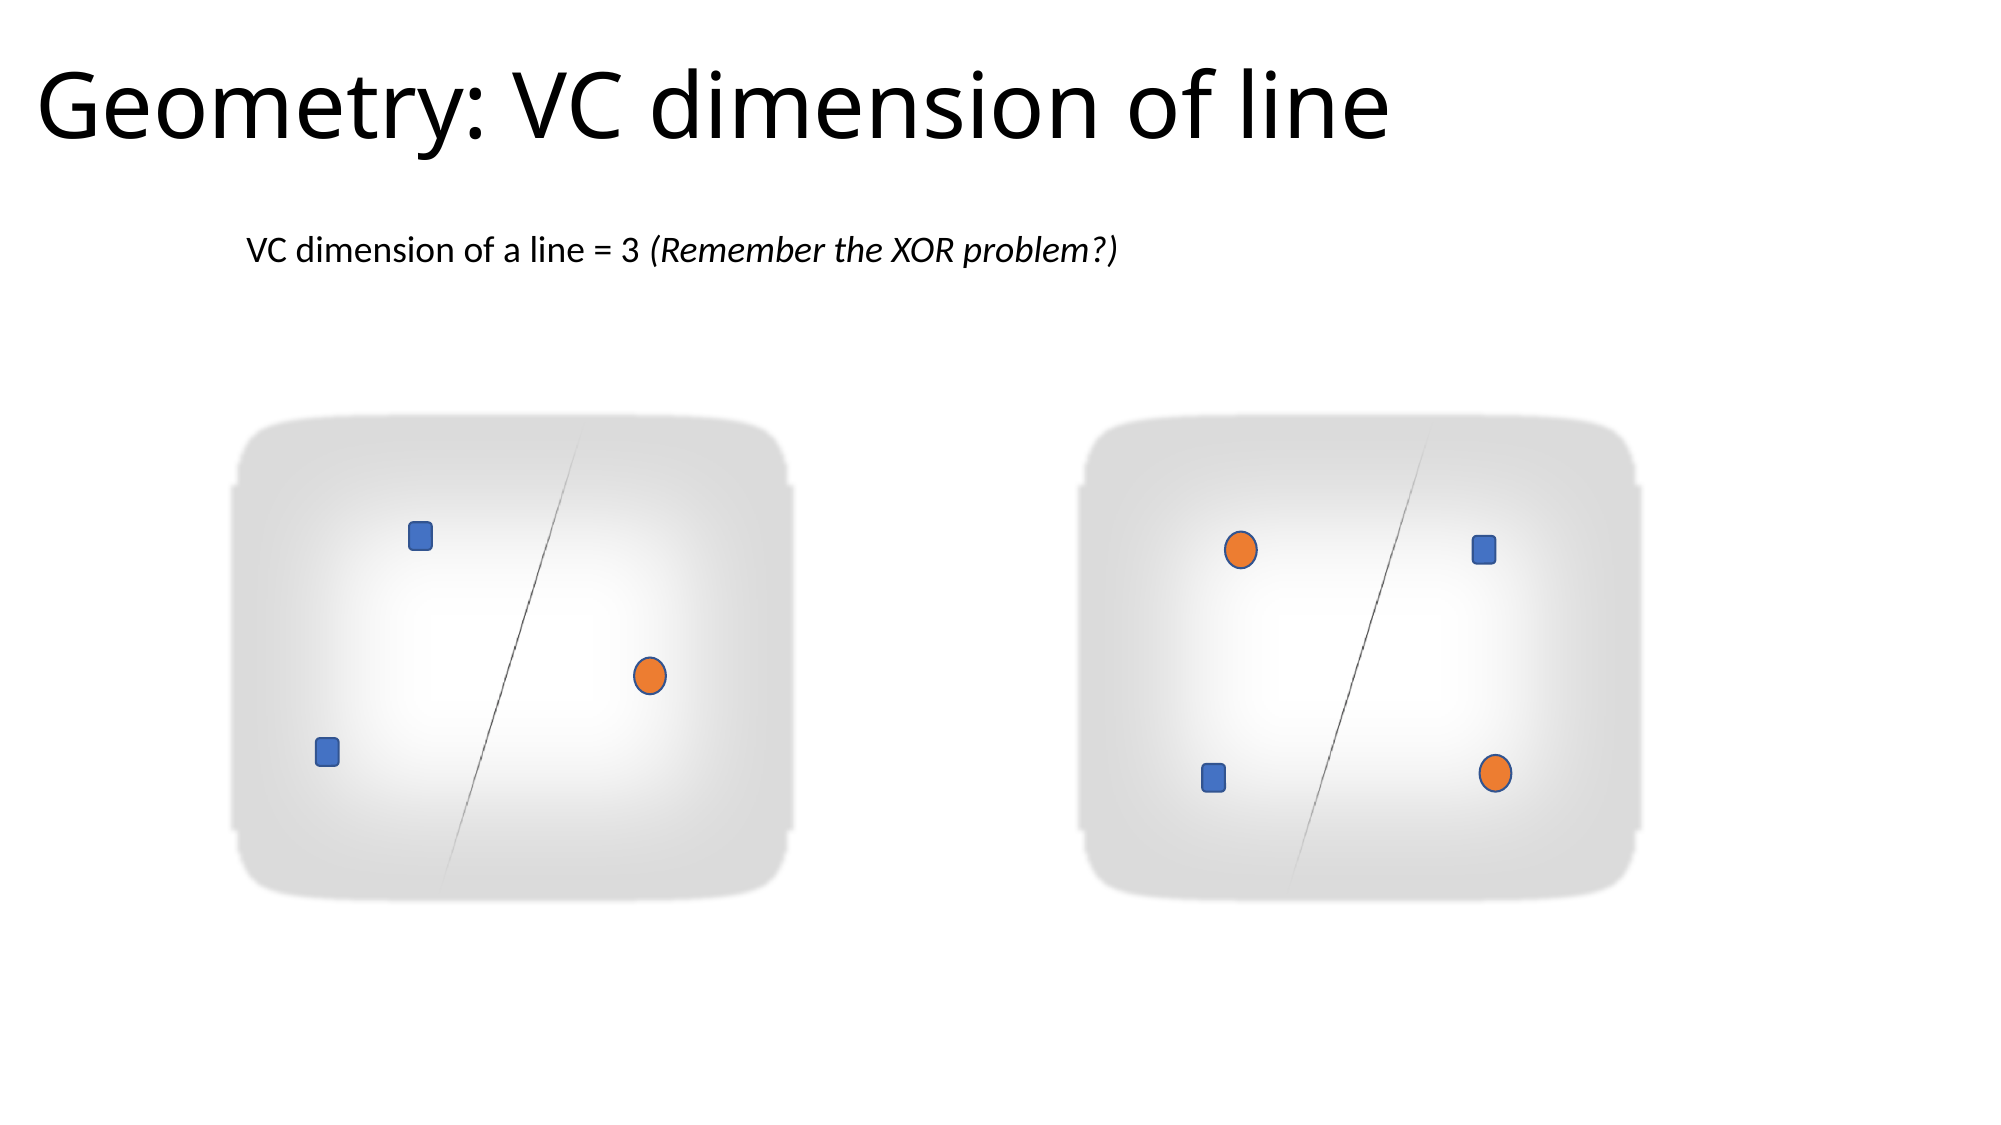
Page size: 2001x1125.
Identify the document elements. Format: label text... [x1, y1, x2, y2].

title Geometry: VC dimension of line [19, 0, 1745, 218]
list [231, 415, 793, 900]
text_box VC dimension of a line = 3 (Remember the XOR problem?) [231, 217, 1480, 278]
picture [1079, 415, 1641, 900]
